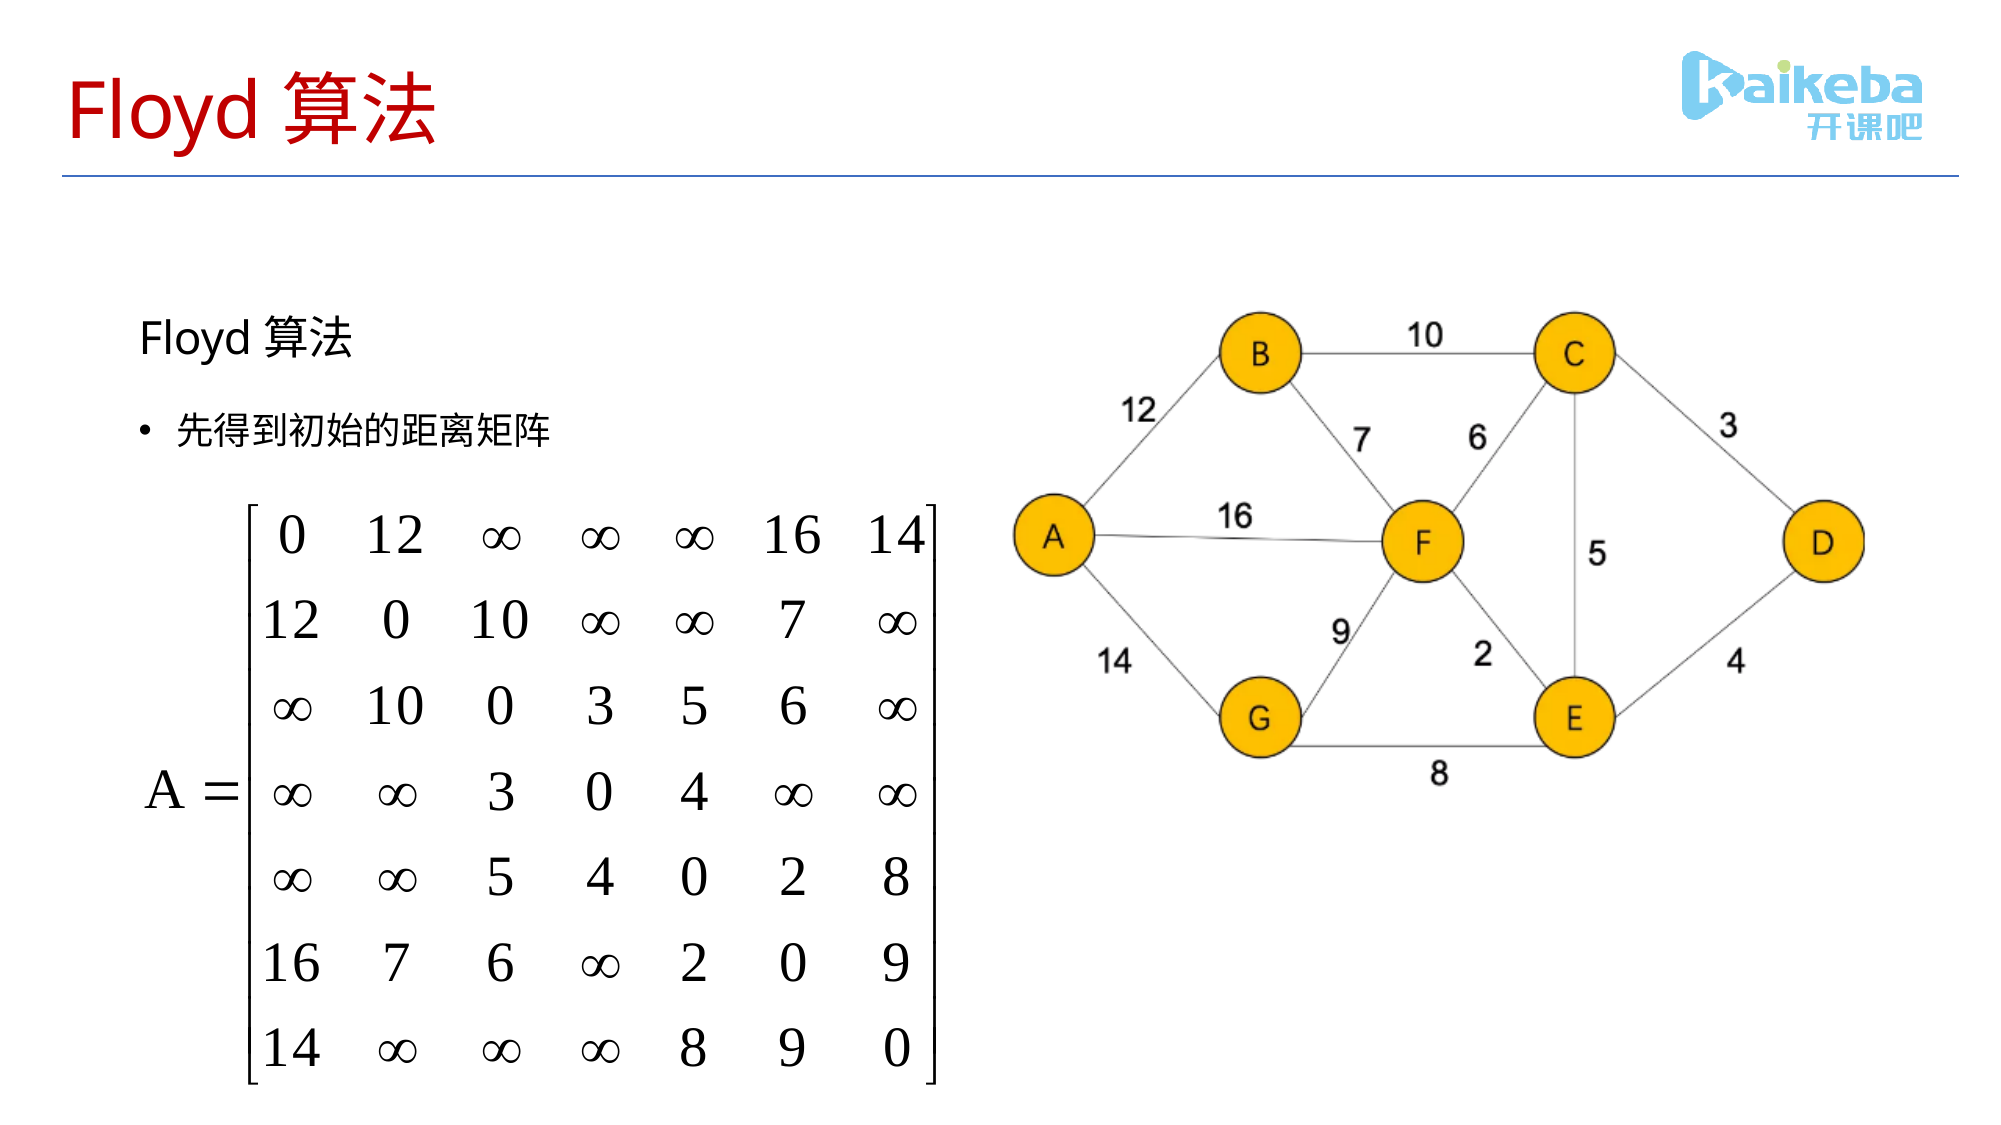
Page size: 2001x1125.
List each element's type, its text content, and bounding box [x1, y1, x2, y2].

text_box Floyd算法 先得到初始的距离矩阵 [130, 274, 1728, 965]
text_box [135, 495, 957, 1095]
title Floyd算法 [57, 59, 1728, 167]
picture [1008, 289, 1877, 811]
